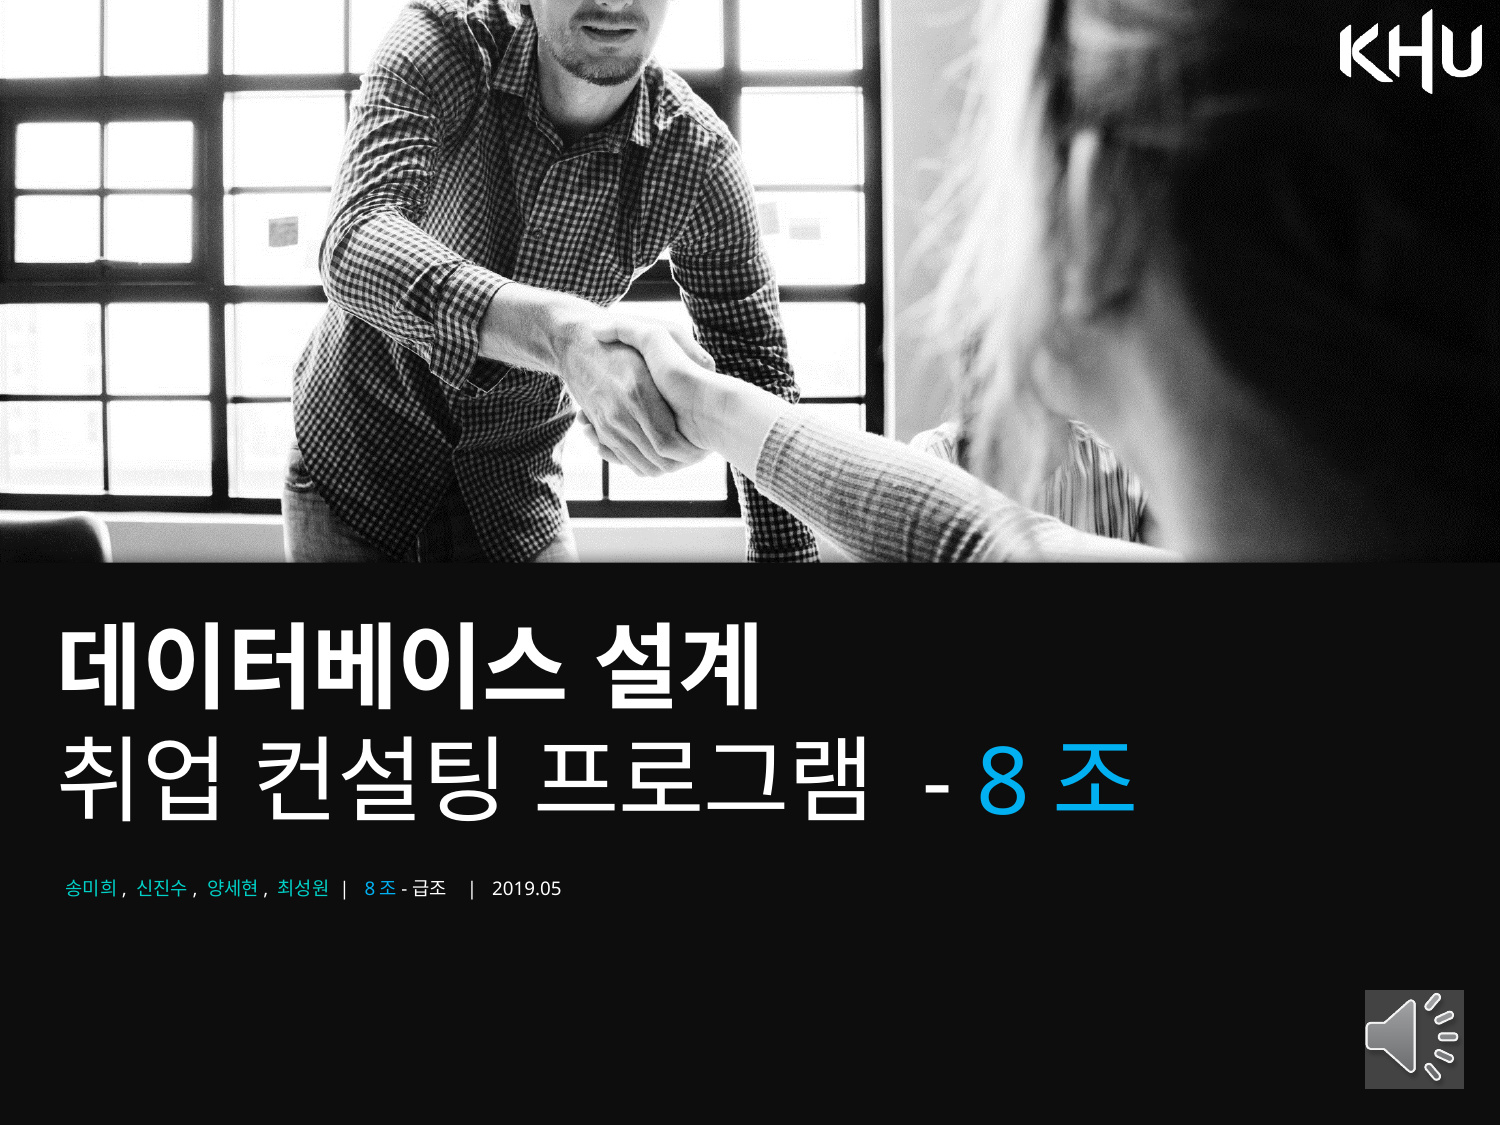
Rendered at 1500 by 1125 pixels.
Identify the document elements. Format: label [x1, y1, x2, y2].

text_box [0, 922, 1500, 1125]
picture [0, 0, 1500, 916]
picture [1364, 989, 1465, 1090]
